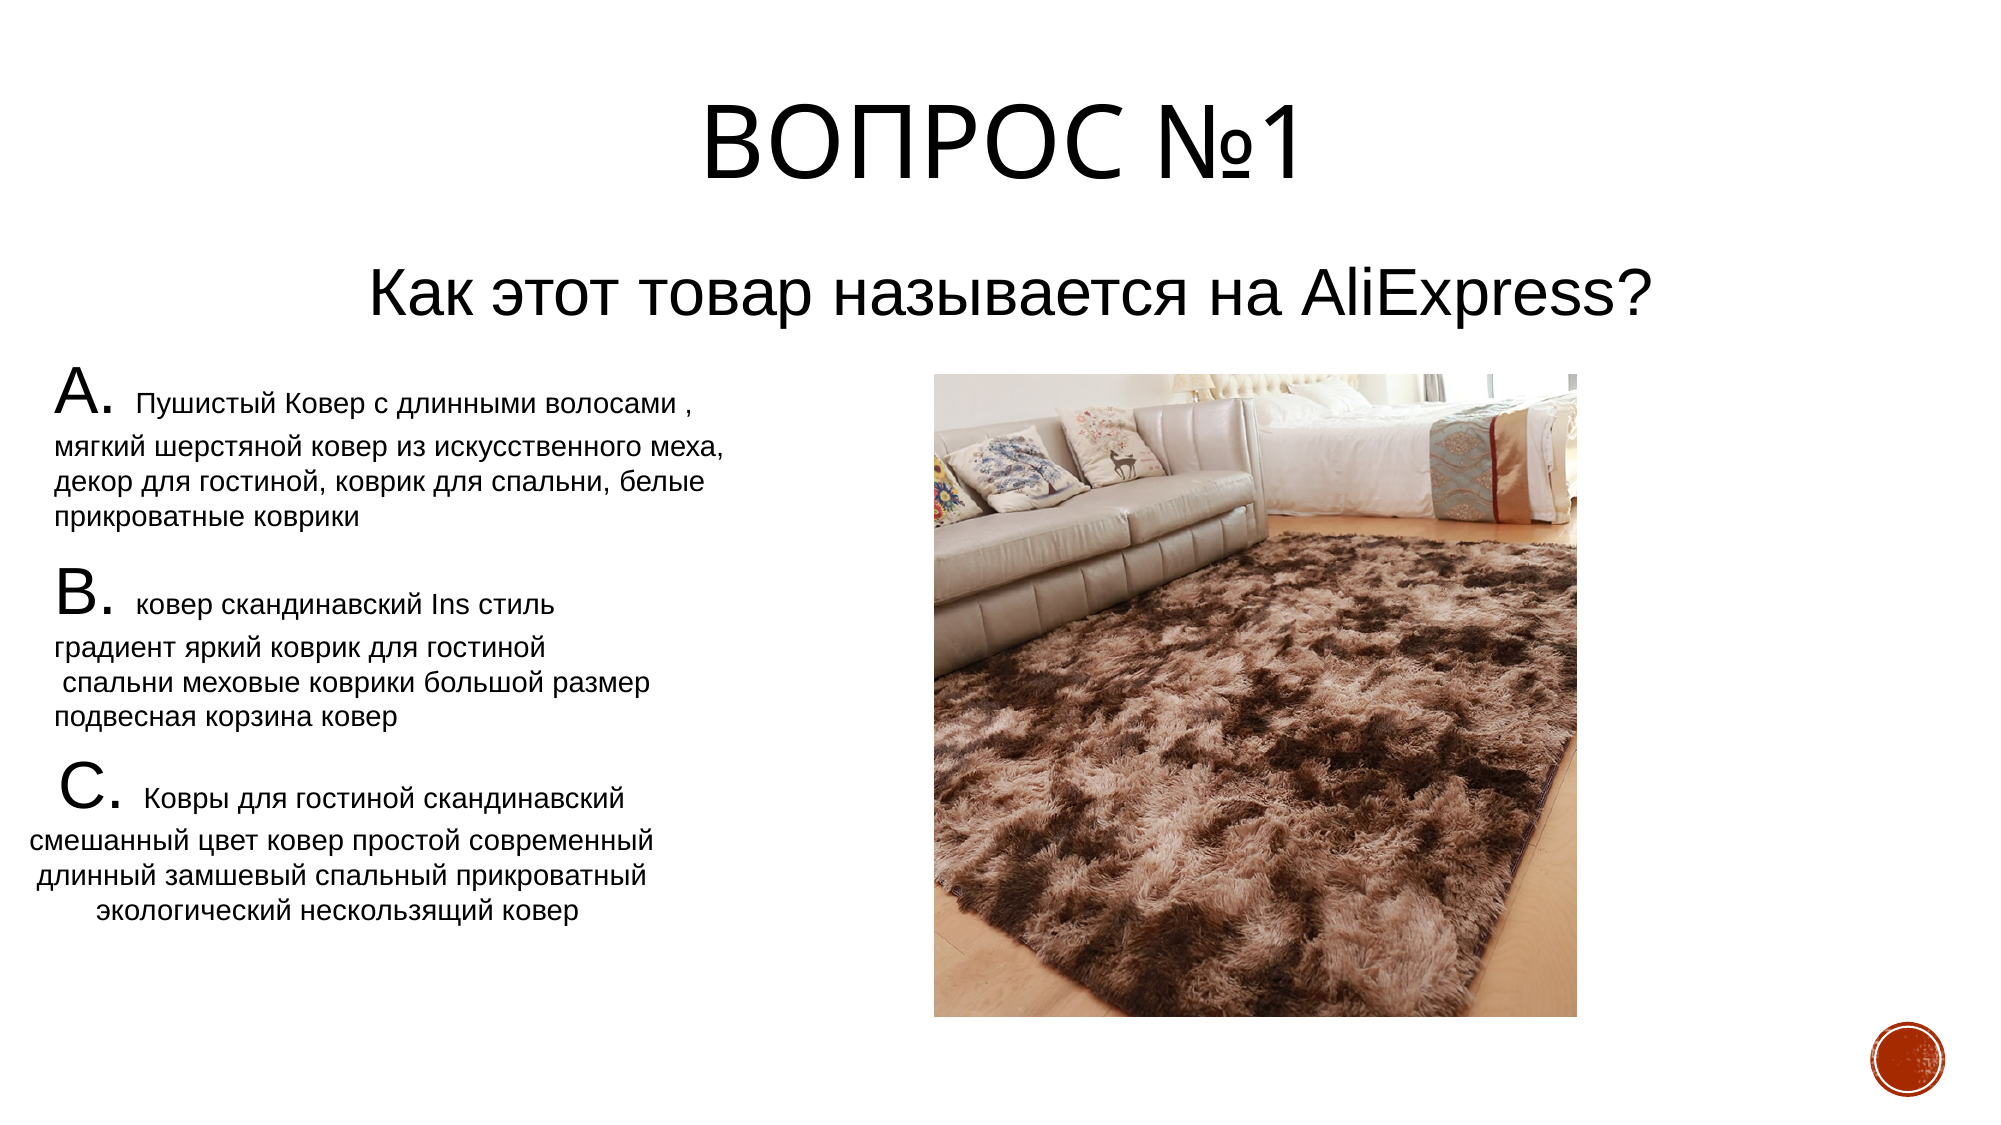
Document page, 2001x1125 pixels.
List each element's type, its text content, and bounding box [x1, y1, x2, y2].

text_box С. Ковры для гостиной скандинавский смешанный цвет ковер простой современный длинный замшевый спальный прикроватный экологический нескользящий ковер [0, 734, 684, 935]
text_box B. ковер скандинавский Ins стиль градиент яркий коврик для гостиной спальни меховые коврики большой размер подвесная корзина ковер [39, 540, 682, 734]
title Вопрос №1 [683, 36, 1338, 250]
text_box А. Пушистый Ковер с длинными волосами , мягкий шерстяной ковер из искусственного меха, декор для гостиной, коврик для спальни, белые прикроватные коврики [39, 339, 743, 540]
picture [934, 374, 1577, 1017]
list Как этот товар называется на AliExpress? [0, 250, 2000, 965]
